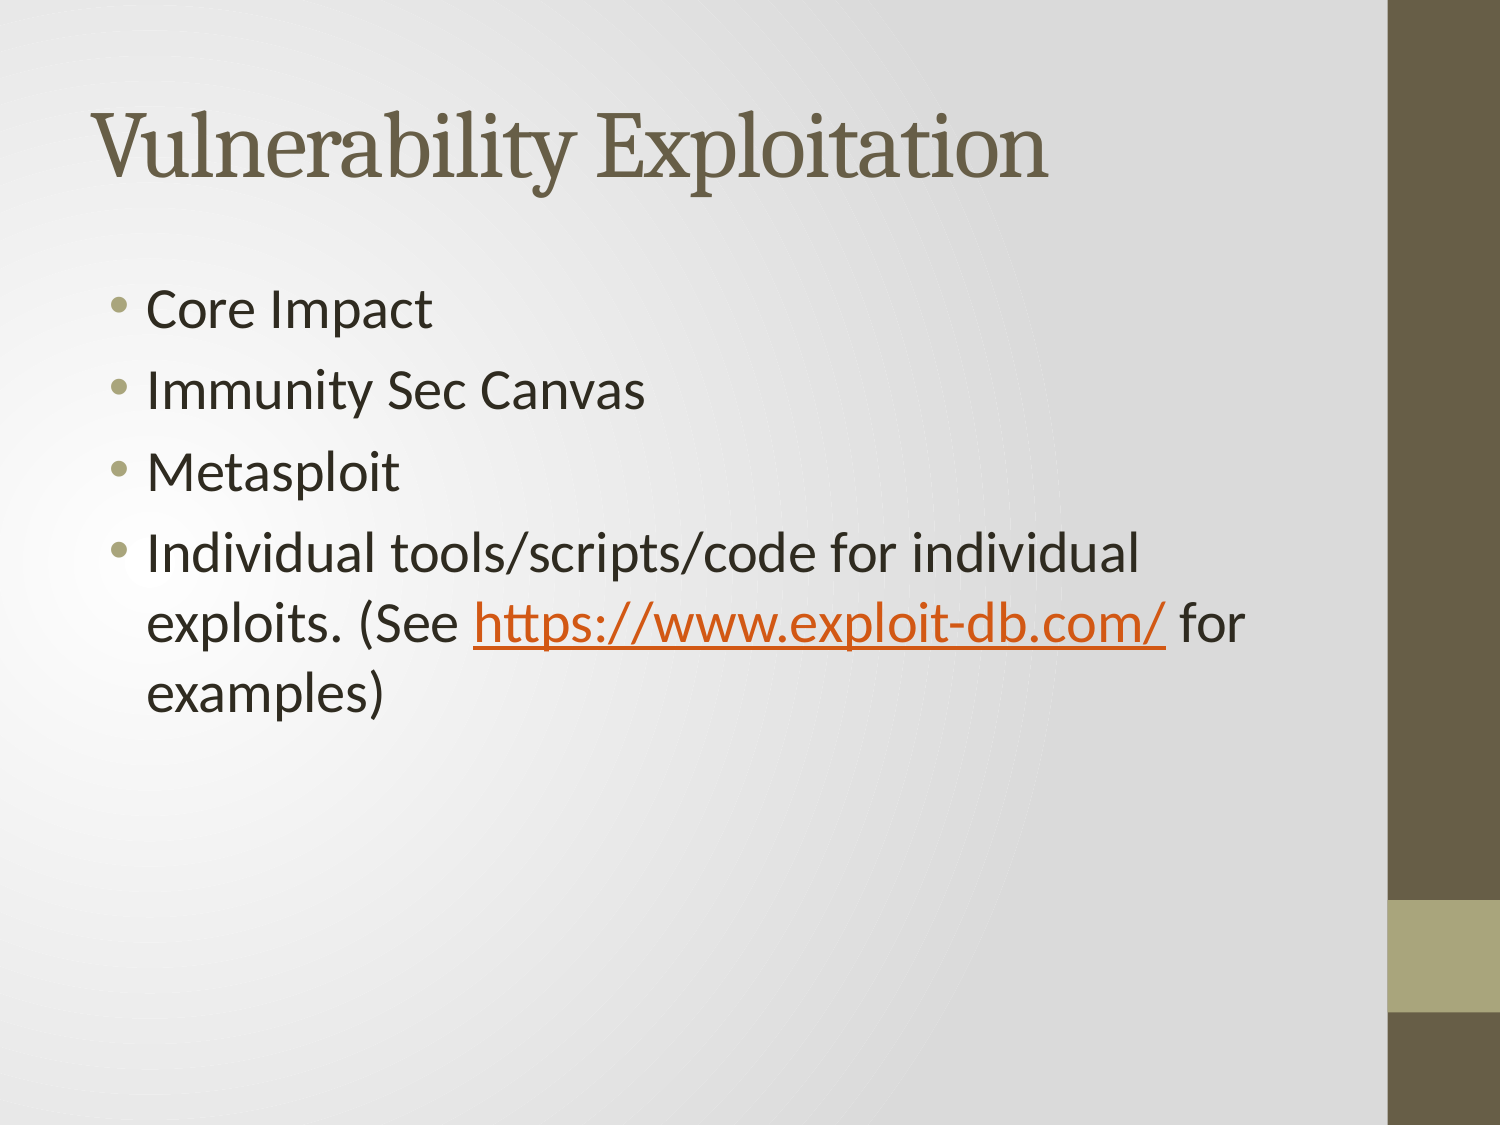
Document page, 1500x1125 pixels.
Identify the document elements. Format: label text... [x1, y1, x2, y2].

list Core Impact Immunity Sec Canvas Metasploit Individual tools/scripts/code for individual exploits. (See https://www.exploit-db.com/ for examples) [75, 262, 1325, 1050]
title Vulnerability Exploitation [75, 45, 1325, 233]
